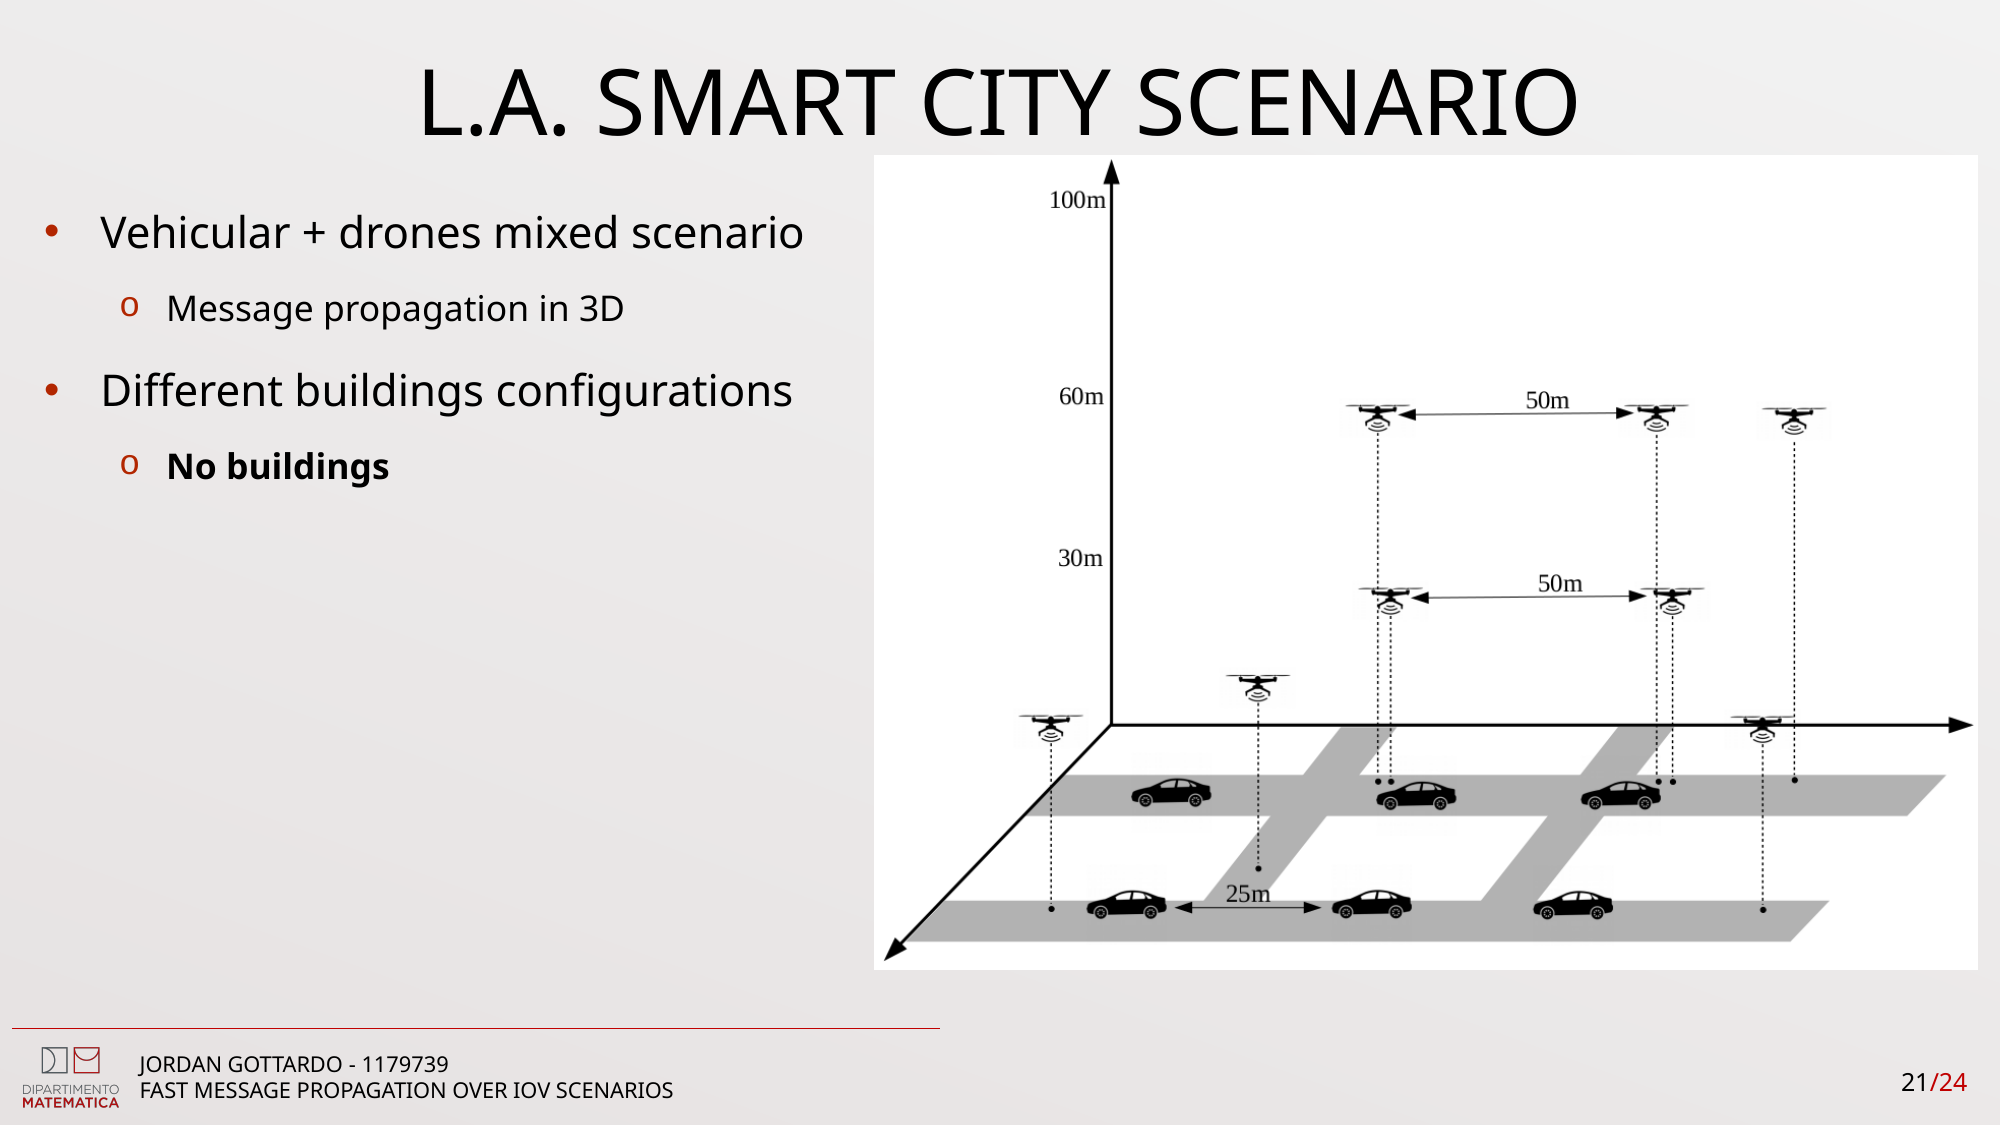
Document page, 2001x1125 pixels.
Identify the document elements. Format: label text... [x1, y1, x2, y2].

text_box 21 [1885, 1058, 1945, 1104]
picture [23, 1047, 119, 1108]
list Vehicular + drones mixed scenario Message propagation in 3D Different buildings configurations No buildings [29, 170, 874, 970]
text_box L.A. SMART CITY SCENARIO [0, 0, 2000, 208]
picture [874, 155, 1978, 970]
